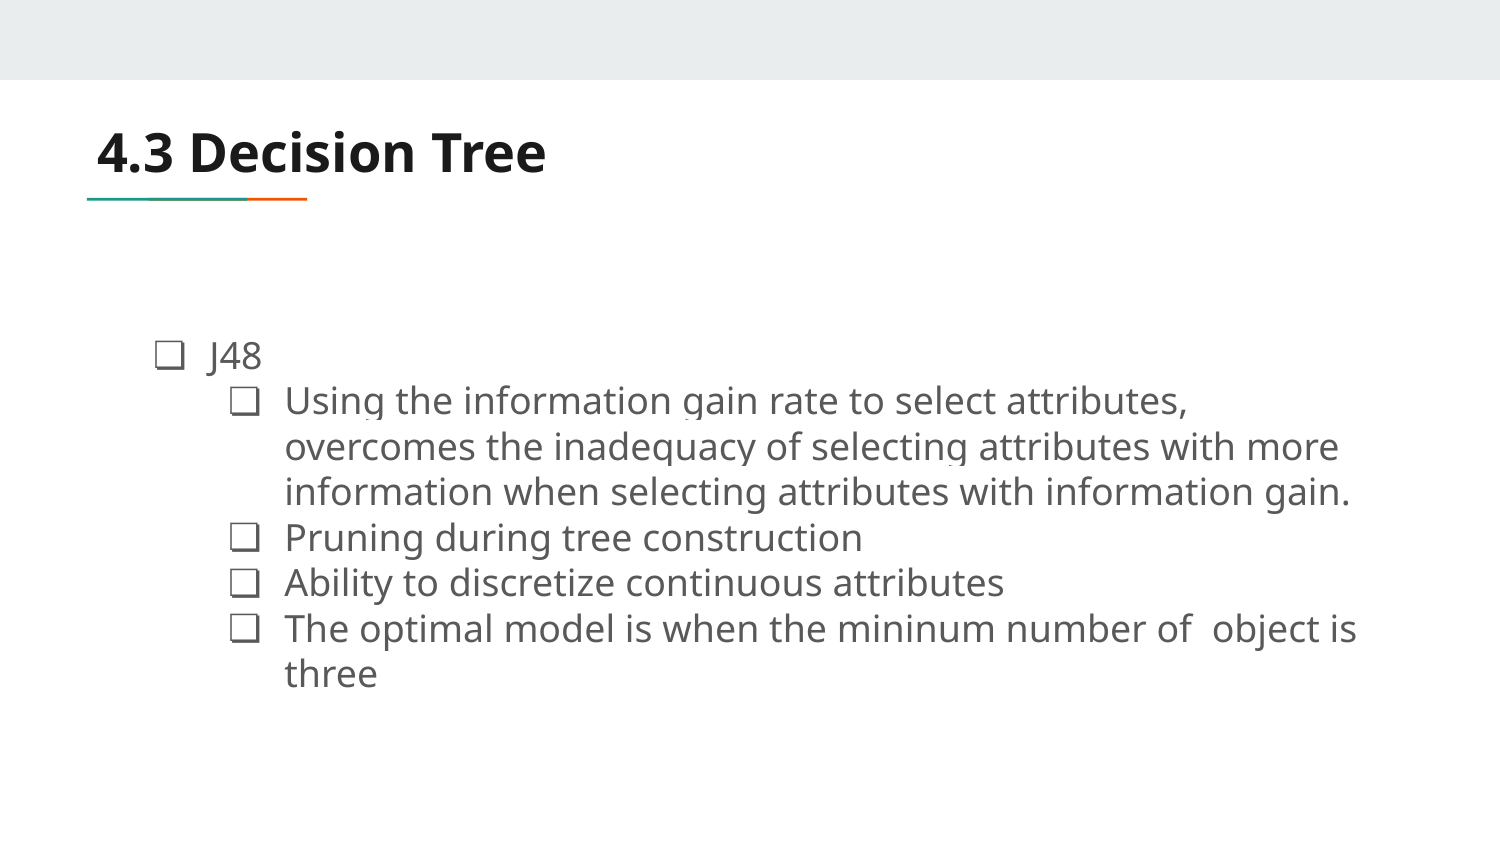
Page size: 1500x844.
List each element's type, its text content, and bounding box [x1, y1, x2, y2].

list J48 Using the information gain rate to select attributes, overcomes the inadequacy of selecting attributes with more information when selecting attributes with information gain. Pruning during tree construction Ability to discretize continuous attributes The optimal model is when the mininum number of object is three [119, 271, 1381, 684]
title 4.3 Decision Tree [82, 103, 1344, 192]
